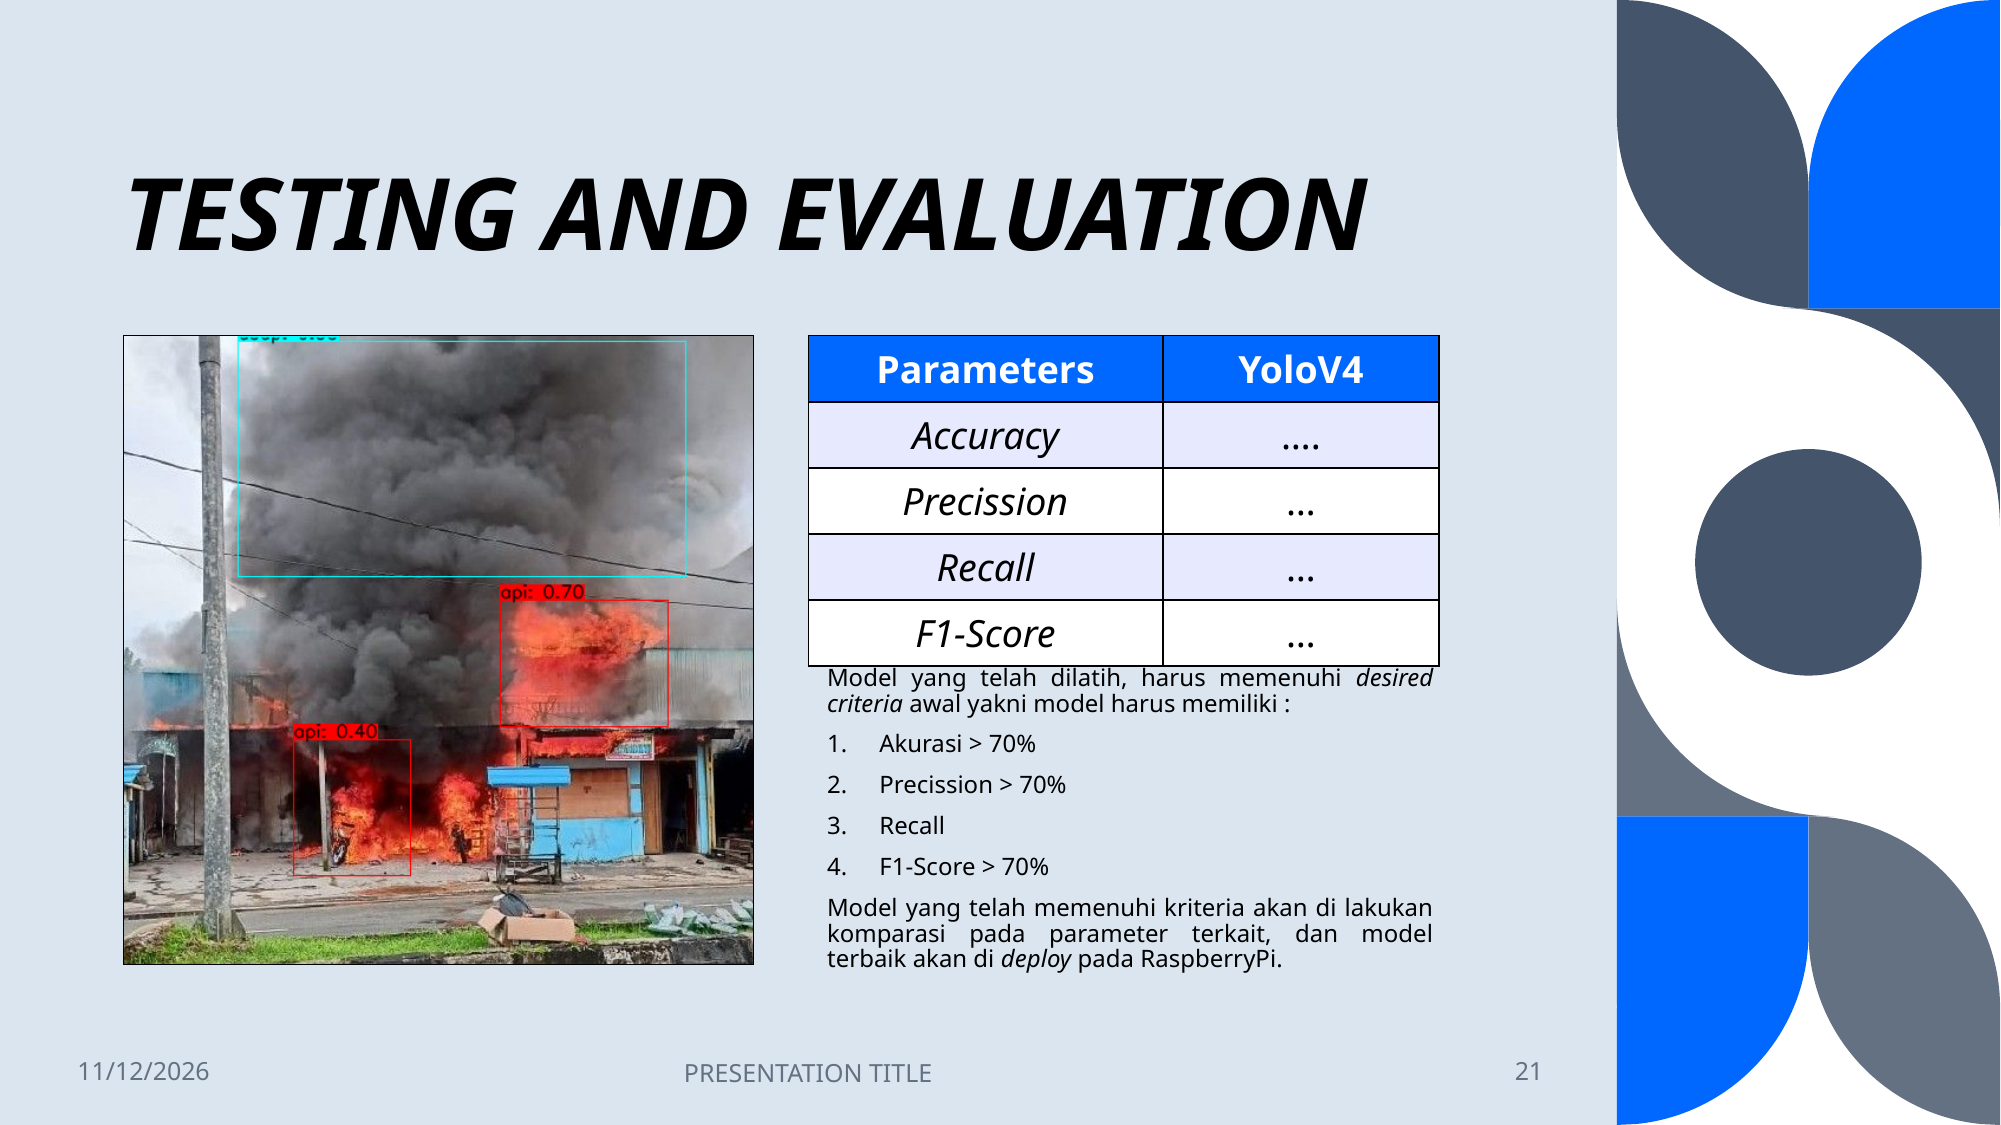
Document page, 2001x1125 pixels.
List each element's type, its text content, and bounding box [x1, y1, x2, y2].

picture [123, 335, 754, 965]
table_cell … [1164, 601, 1438, 665]
table_cell Precission [809, 469, 1162, 533]
table_cell Recall [809, 535, 1162, 599]
table_header YoloV4 [1164, 336, 1438, 401]
table_cell Accuracy [809, 403, 1162, 467]
table_cell … [1164, 469, 1438, 533]
text_box Model yang telah dilatih, harus memenuhi desired criteria awal yakni model harus memiliki : Akurasi > 70% Precission > 70% Recall F1-Score > 70% Model yang telah memenuhi kriteria akan di lakukan komparasi pada parameter terkait, dan model terbaik akan di deploy pada RaspberryPi. [812, 658, 1449, 981]
table_cell …. [1164, 403, 1438, 467]
title TESTING AND EVALUATION [123, 62, 1502, 280]
table_cell … [1164, 535, 1438, 599]
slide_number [62, 1042, 320, 1103]
slide_number 21 [1366, 1042, 1559, 1103]
table_cell F1-Score [809, 601, 1162, 665]
footer PRESENTATION TITLE [470, 1042, 1146, 1103]
table_header Parameters [809, 336, 1162, 401]
